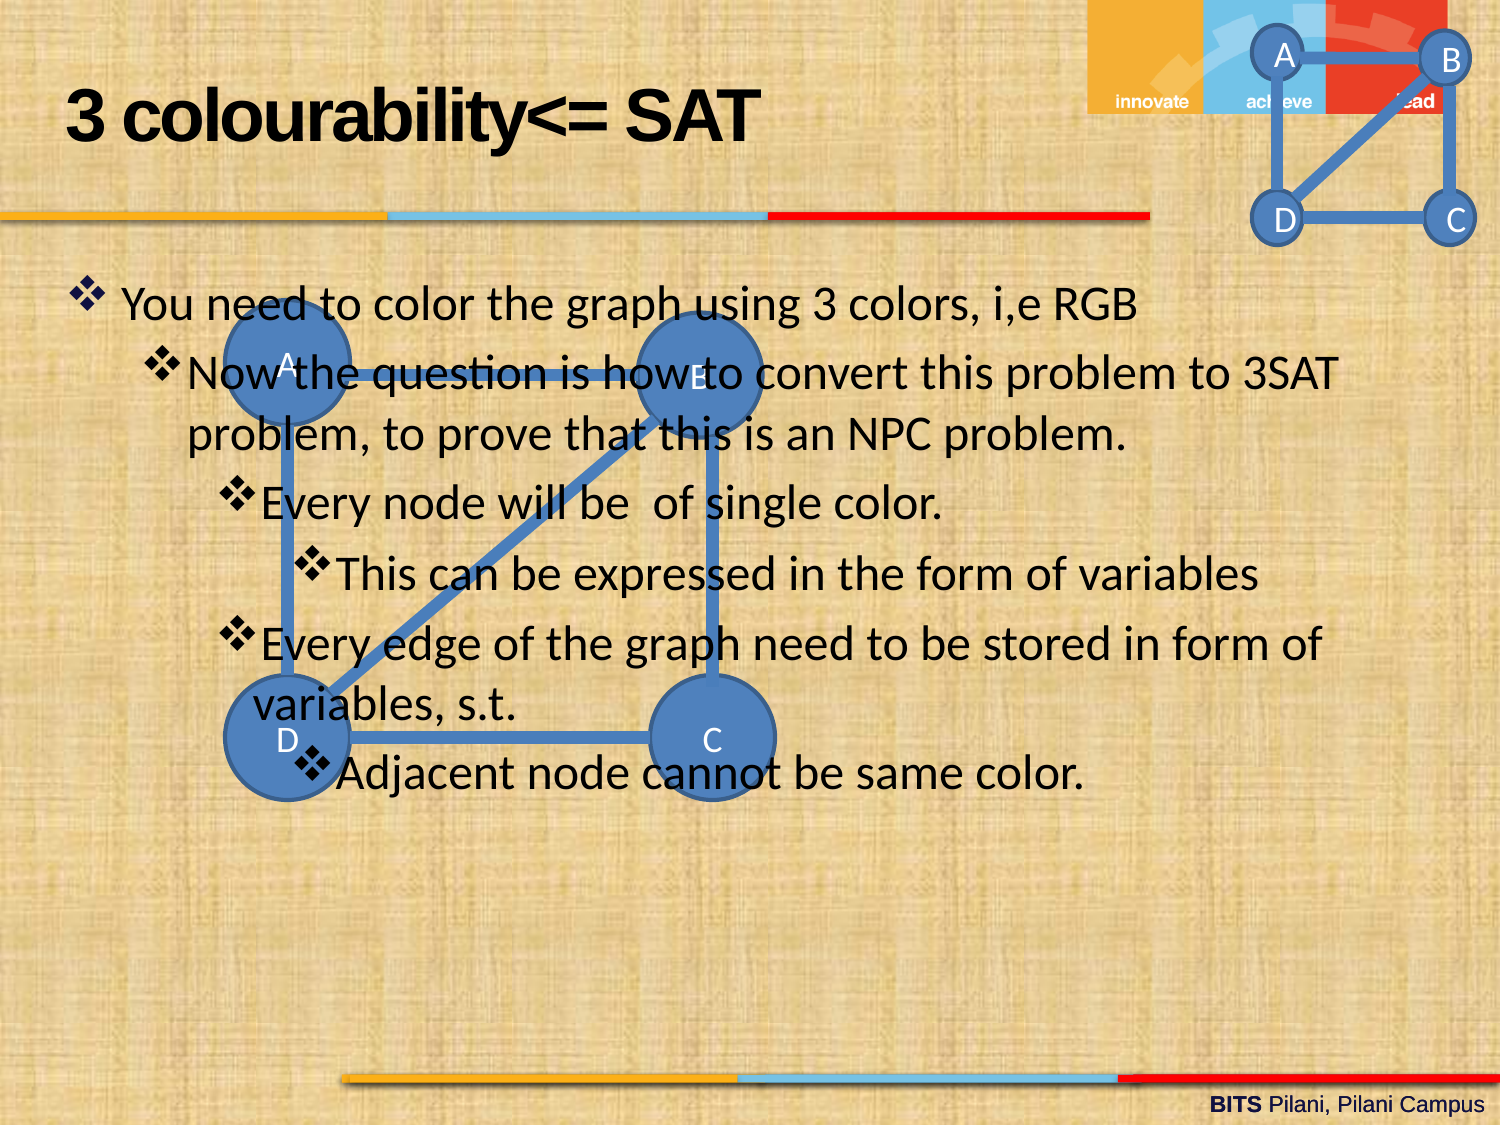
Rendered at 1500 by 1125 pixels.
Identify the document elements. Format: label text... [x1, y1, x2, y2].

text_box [224, 299, 776, 801]
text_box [1251, 24, 1476, 246]
picture [0, 0, 1500, 1125]
list You need to color the graph using 3 colors, i,e RGB Now the question is how to convert this problem to 3SAT problem, to prove that this is an NPC problem. Every node will be of single color. This can be expressed in the form of variables Every edge of the graph need to be stored in form of variables, s.t. Adjacent node cannot be same color. [50, 262, 1400, 1005]
list 3 colourability<= SAT [50, 24, 1088, 213]
